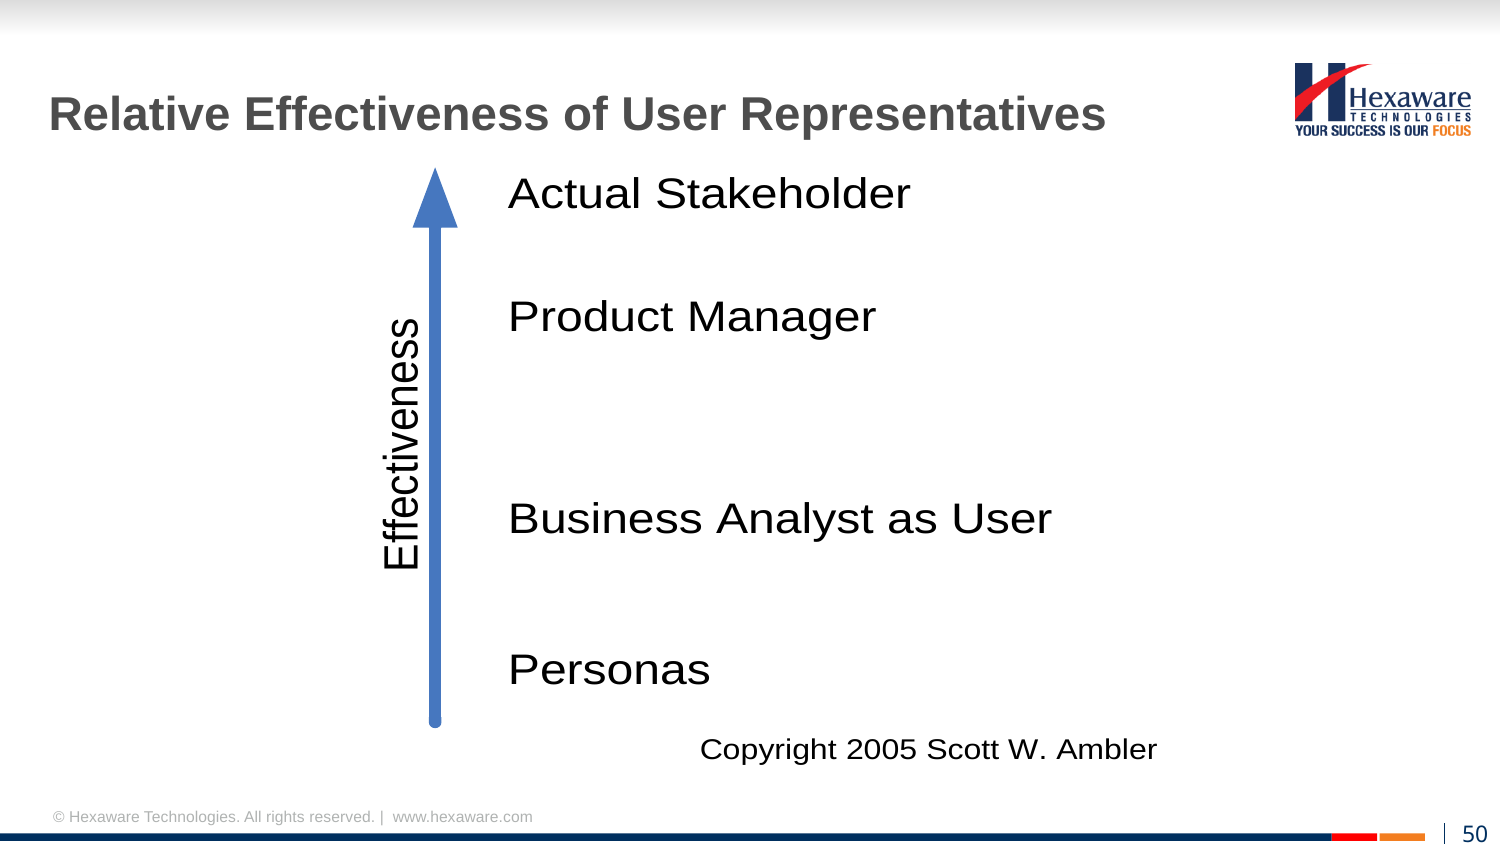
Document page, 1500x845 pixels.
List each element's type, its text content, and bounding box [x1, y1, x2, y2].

title Relative Effectiveness of User Representatives [37, 73, 1125, 149]
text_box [362, 159, 1163, 773]
picture [1295, 63, 1471, 136]
